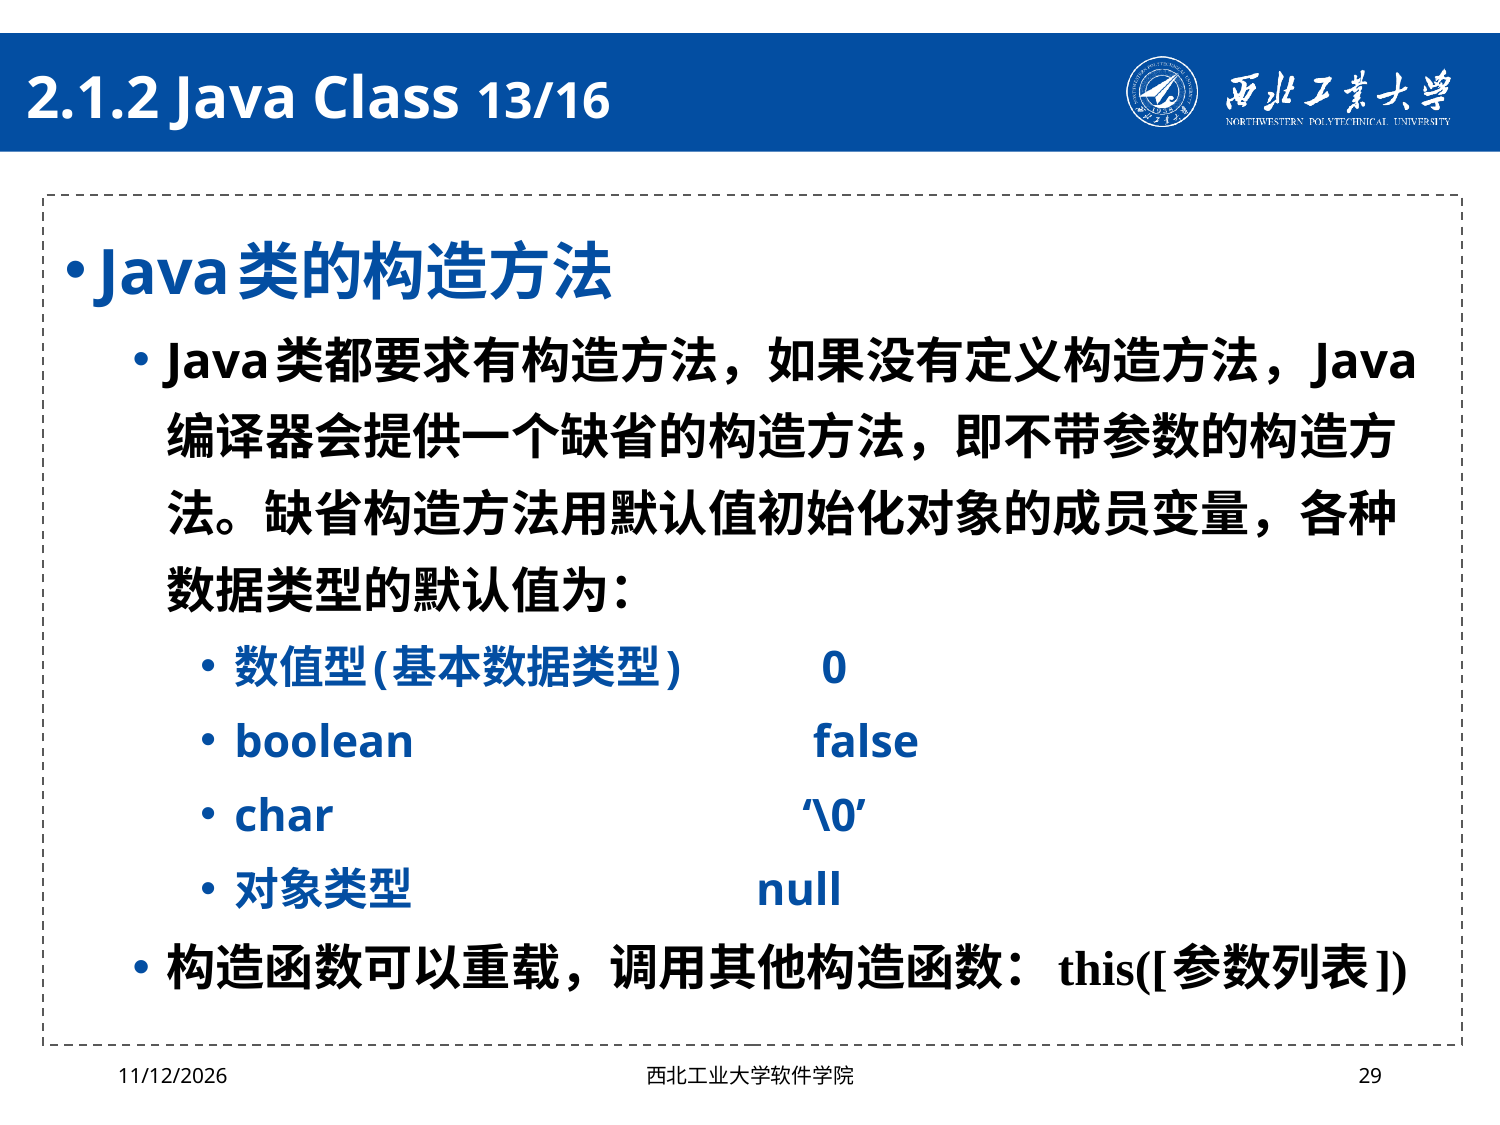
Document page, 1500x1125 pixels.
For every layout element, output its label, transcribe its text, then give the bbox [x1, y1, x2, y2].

picture [1226, 68, 1451, 125]
title 2.1.2 Java Class 13/16 [11, 49, 1115, 149]
picture [1126, 56, 1198, 127]
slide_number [103, 1055, 441, 1116]
footer 西北工业大学软件学院 [496, 1055, 1004, 1116]
list Java类的构造方法 Java类都要求有构造方法，如果没有定义构造方法，Java编译器会提供一个缺省的构造方法，即不带参数的构造方法。缺省构造方法用默认值初始化对象的成员变量，各种数据类型的默认值为： 数值型(基本数据类型) 0 boolean false char ‘\0’ 对象类型 null 构造函数可以重载，调用其他构造函数：this([参数列表]) [49, 201, 1457, 1036]
slide_number 29 [1059, 1055, 1397, 1116]
